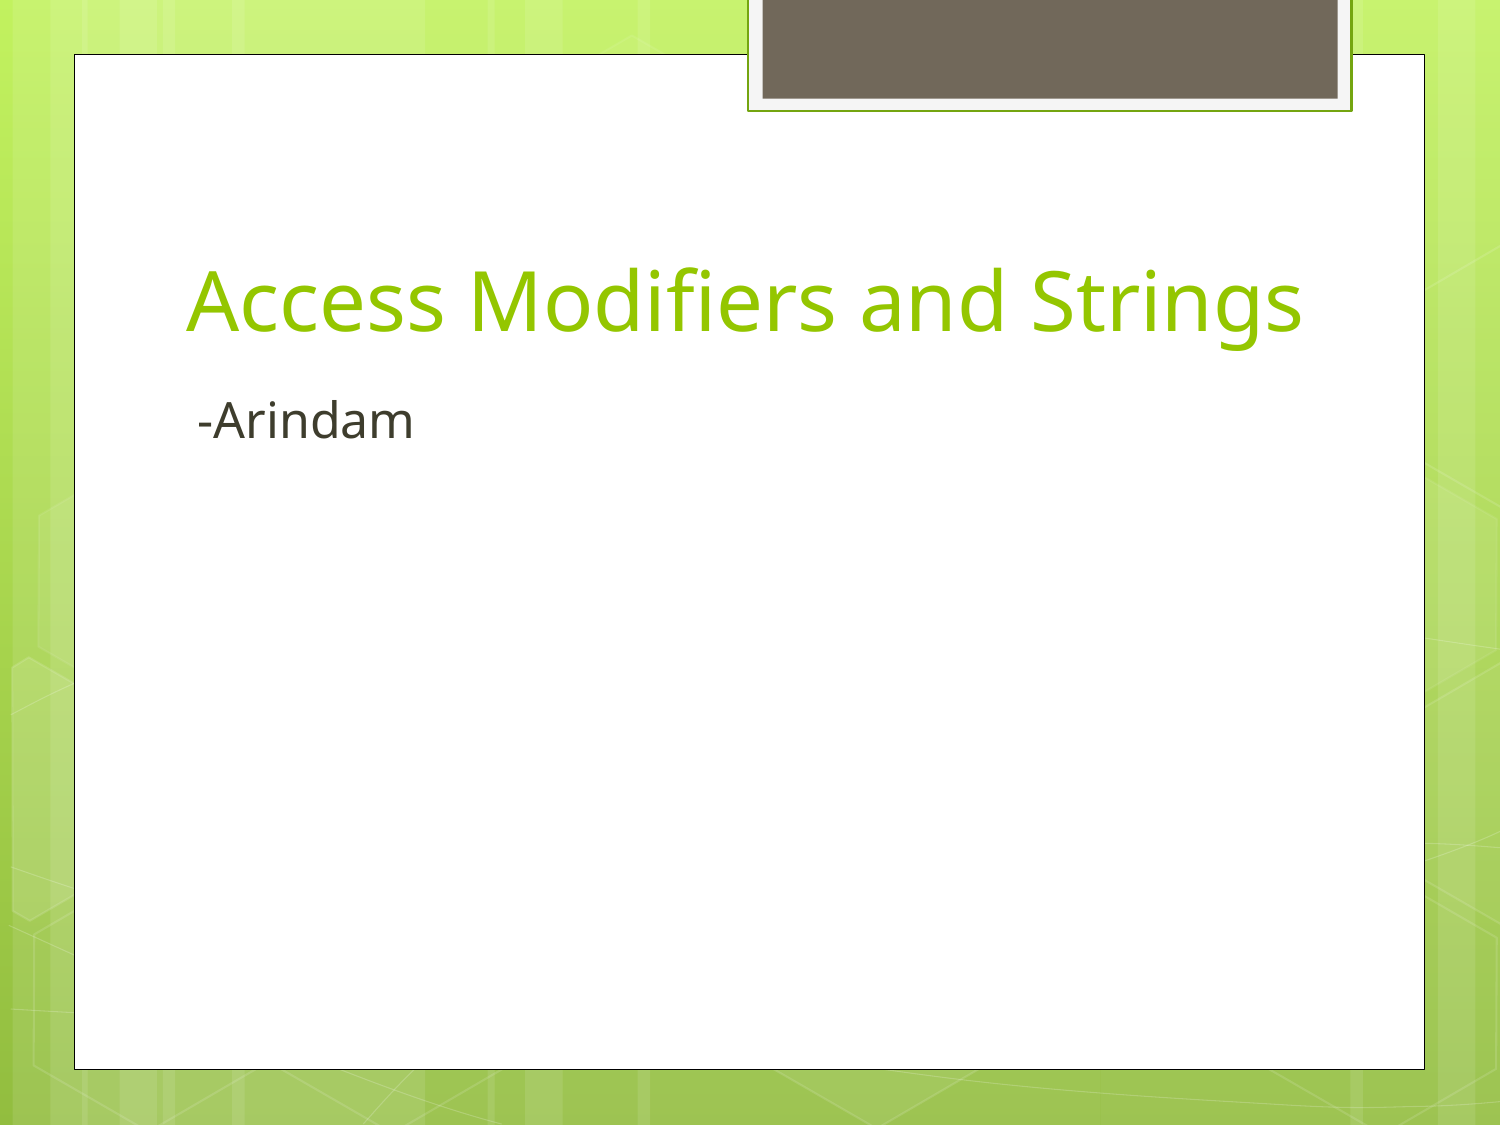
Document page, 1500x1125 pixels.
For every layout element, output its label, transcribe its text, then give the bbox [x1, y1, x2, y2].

list -Arindam [171, 381, 1283, 957]
title Access Modifiers and Strings [171, 168, 1324, 357]
